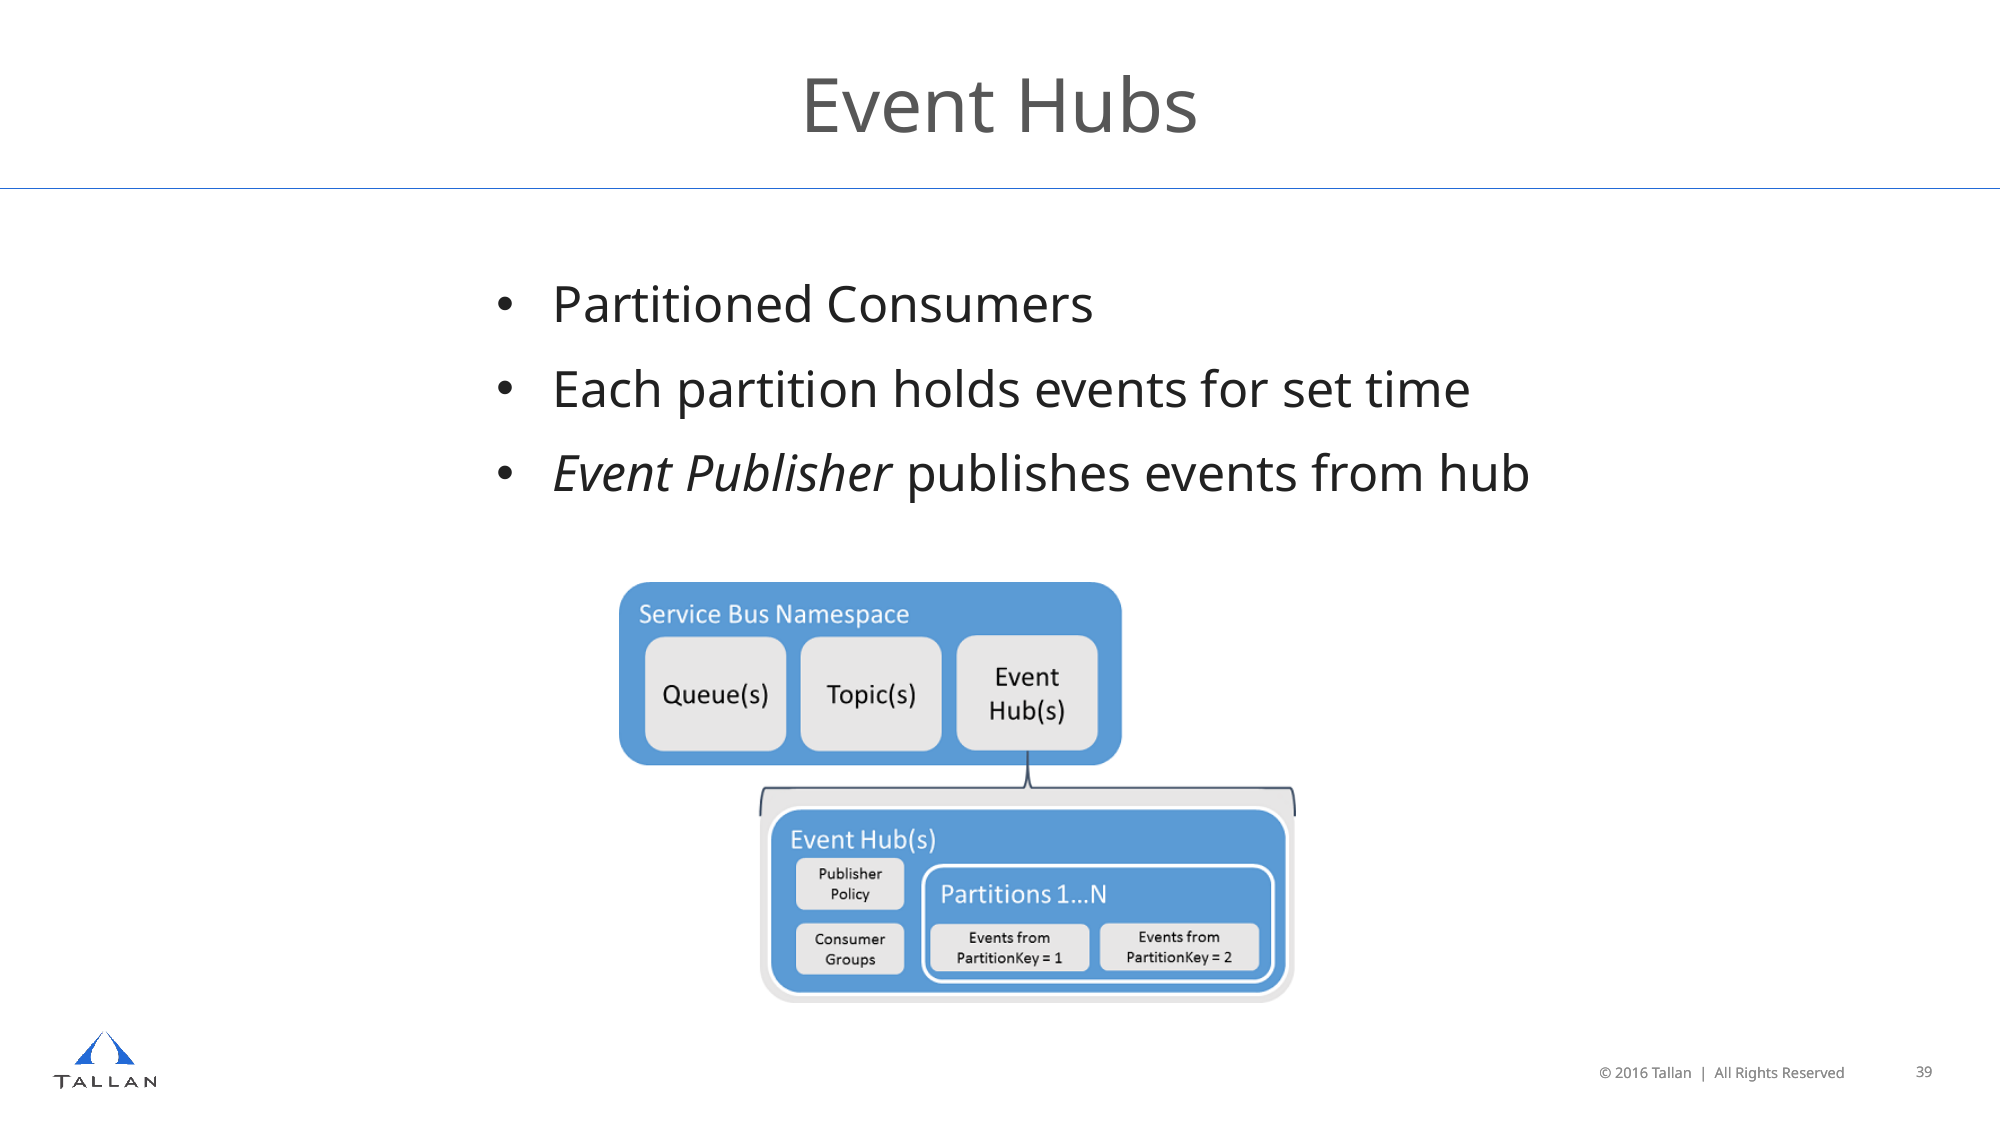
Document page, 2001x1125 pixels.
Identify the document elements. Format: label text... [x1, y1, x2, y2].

title Event Hubs [137, 59, 1863, 167]
picture [52, 1031, 156, 1089]
list Partitioned Consumers Each partition holds events for set time Event Publisher publishes events from hub [481, 202, 1562, 627]
picture [619, 582, 1296, 1003]
